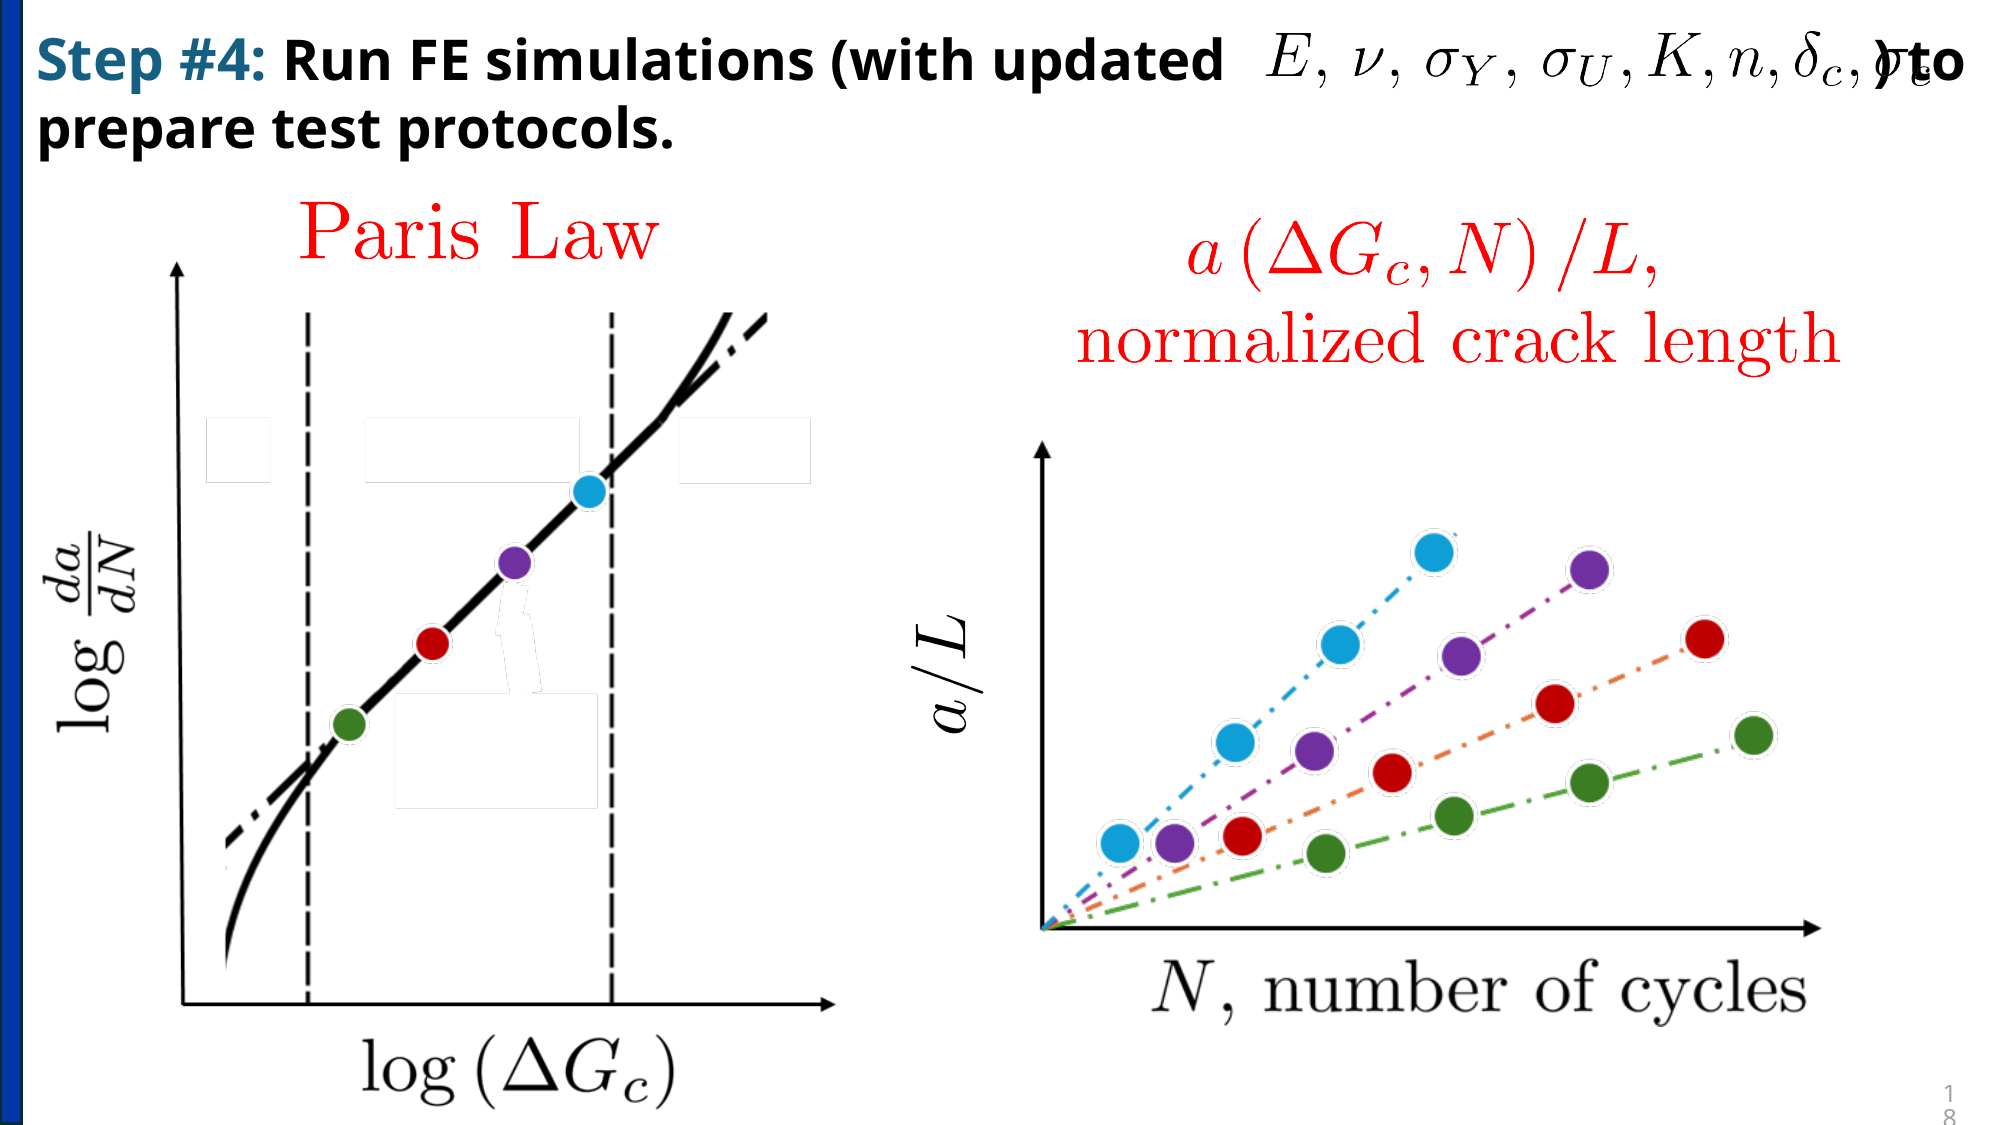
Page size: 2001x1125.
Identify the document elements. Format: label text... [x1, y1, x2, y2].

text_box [20, 14, 2000, 170]
picture [1076, 217, 1842, 378]
picture [40, 199, 852, 1111]
text_box [0, 0, 23, 1125]
picture [887, 615, 1007, 734]
picture [1023, 420, 1841, 1028]
slide_number 18 [1927, 1068, 1983, 1122]
